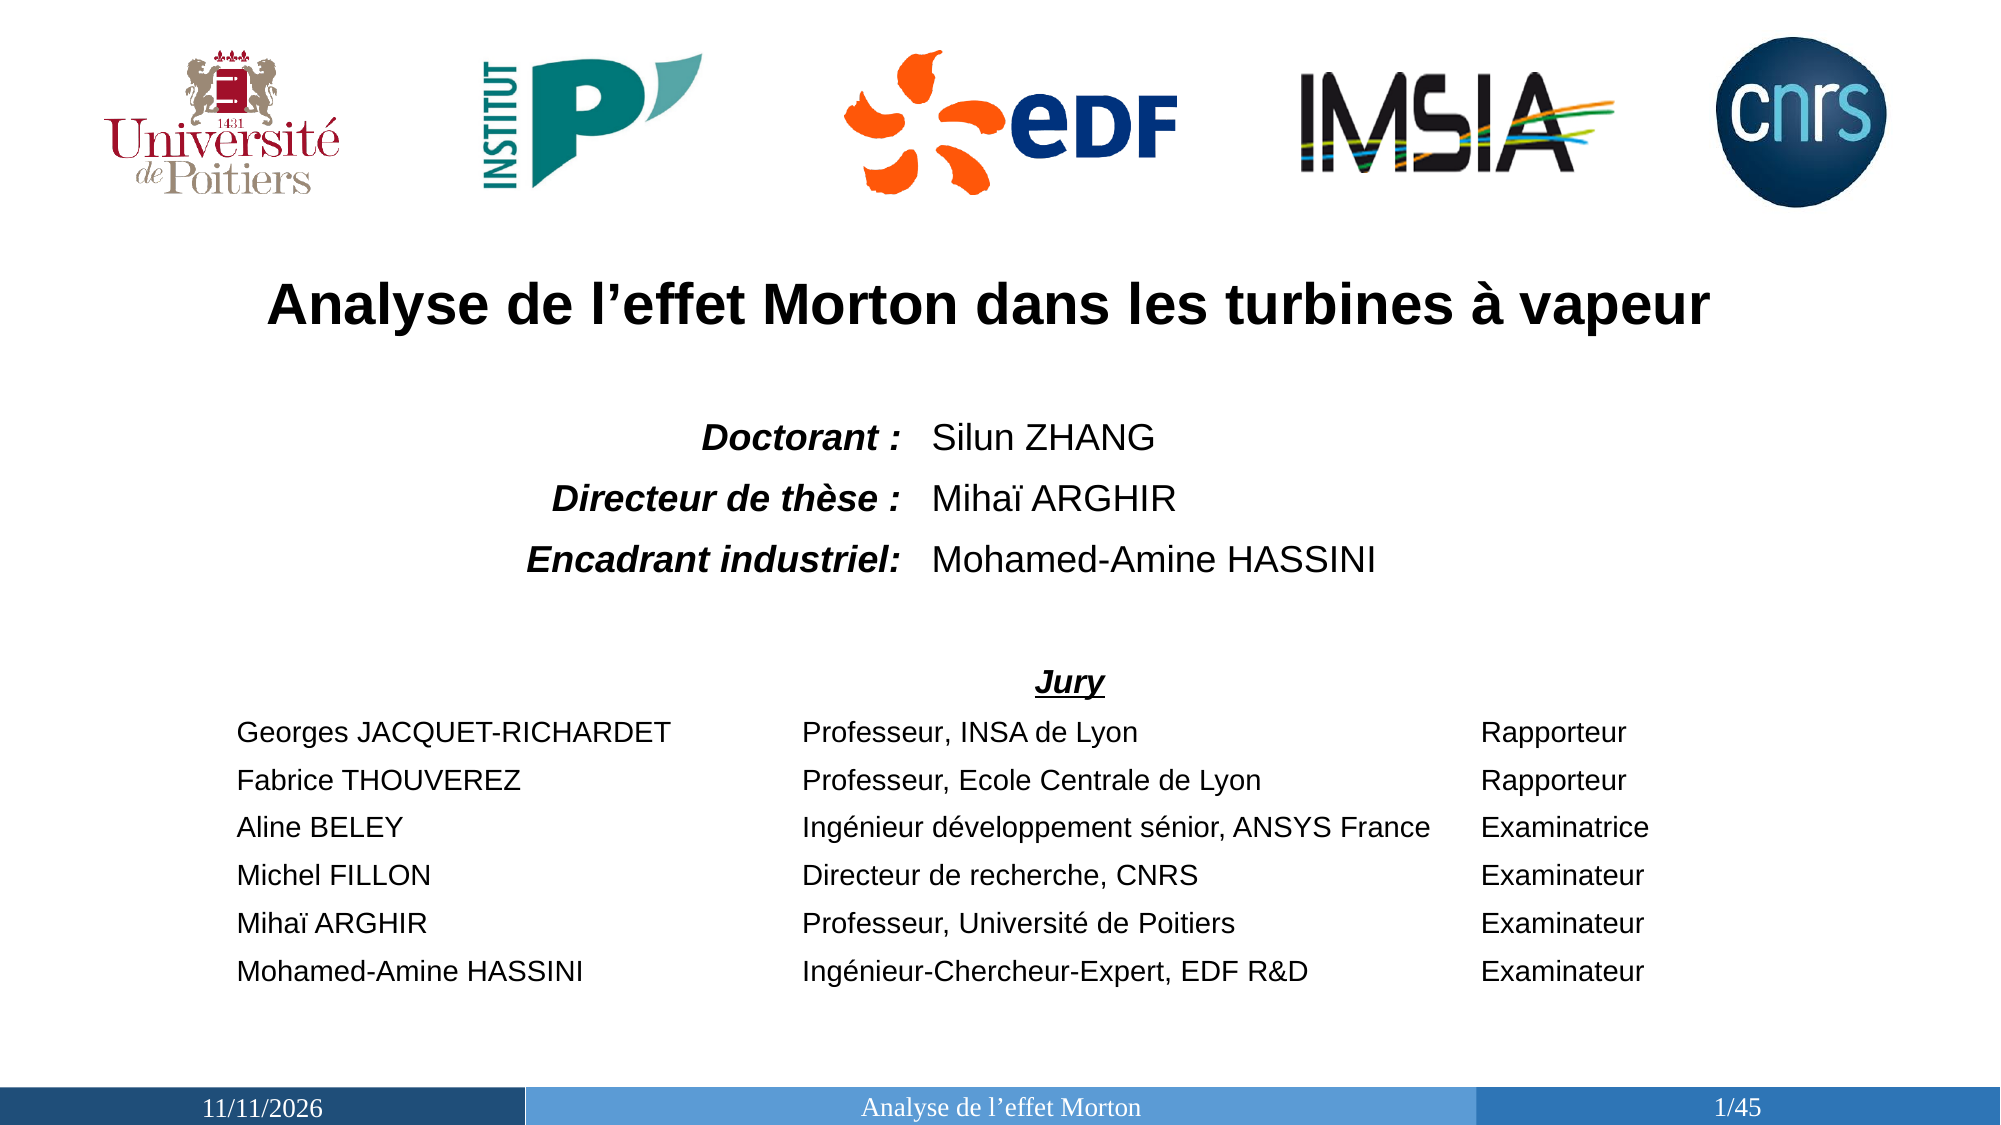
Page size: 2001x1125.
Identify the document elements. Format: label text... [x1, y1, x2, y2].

footer Analyse de l’effet Morton [526, 1087, 1477, 1125]
text_box Analyse de l’effet Morton dans les turbines à vapeur [216, 259, 1762, 344]
slide_number 1/45 [1477, 1087, 2000, 1125]
table_cell Rapporteur [1466, 756, 1918, 804]
table_cell Professeur, Ecole Centrale de Lyon [787, 756, 1466, 804]
table_cell Georges Jacquet-Richardet [222, 708, 787, 756]
table_cell Mihaï ARGHIR [222, 900, 787, 947]
table_cell Mohamed-Amine HASSINI [917, 531, 1425, 592]
table_cell Directeur de thèse : [501, 470, 917, 531]
table_cell Ingénieur-Chercheur-Expert, EDF R&D [787, 947, 1466, 995]
table_cell Directeur de recherche, CNRS [787, 852, 1466, 900]
table_cell Michel FILLON [222, 852, 787, 900]
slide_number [0, 1087, 525, 1125]
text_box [104, 30, 1893, 214]
table_cell Mihaï ARGHIR [917, 470, 1425, 531]
table_cell Encadrant industriel: [501, 531, 917, 592]
table_cell Professeur, Université de Poitiers [787, 900, 1466, 947]
table_header Jury [222, 656, 1918, 708]
table_cell Fabrice THOUVEREZ [222, 756, 787, 804]
table_cell Aline BELEY [222, 804, 787, 852]
table_cell Examinateur [1466, 947, 1918, 995]
table_cell Rapporteur [1466, 708, 1918, 756]
table_header Silun ZHANG [917, 409, 1425, 470]
table_cell Ingénieur développement sénior, ANSYS France [787, 804, 1466, 852]
table_header Doctorant : [501, 409, 917, 470]
table_cell Examinateur [1466, 852, 1918, 900]
table_cell Mohamed-Amine HASSINI [222, 947, 787, 995]
table_cell Professeur, INSA de Lyon [787, 708, 1466, 756]
table_cell Examinateur [1466, 900, 1918, 947]
table_cell Examinatrice [1466, 804, 1918, 852]
